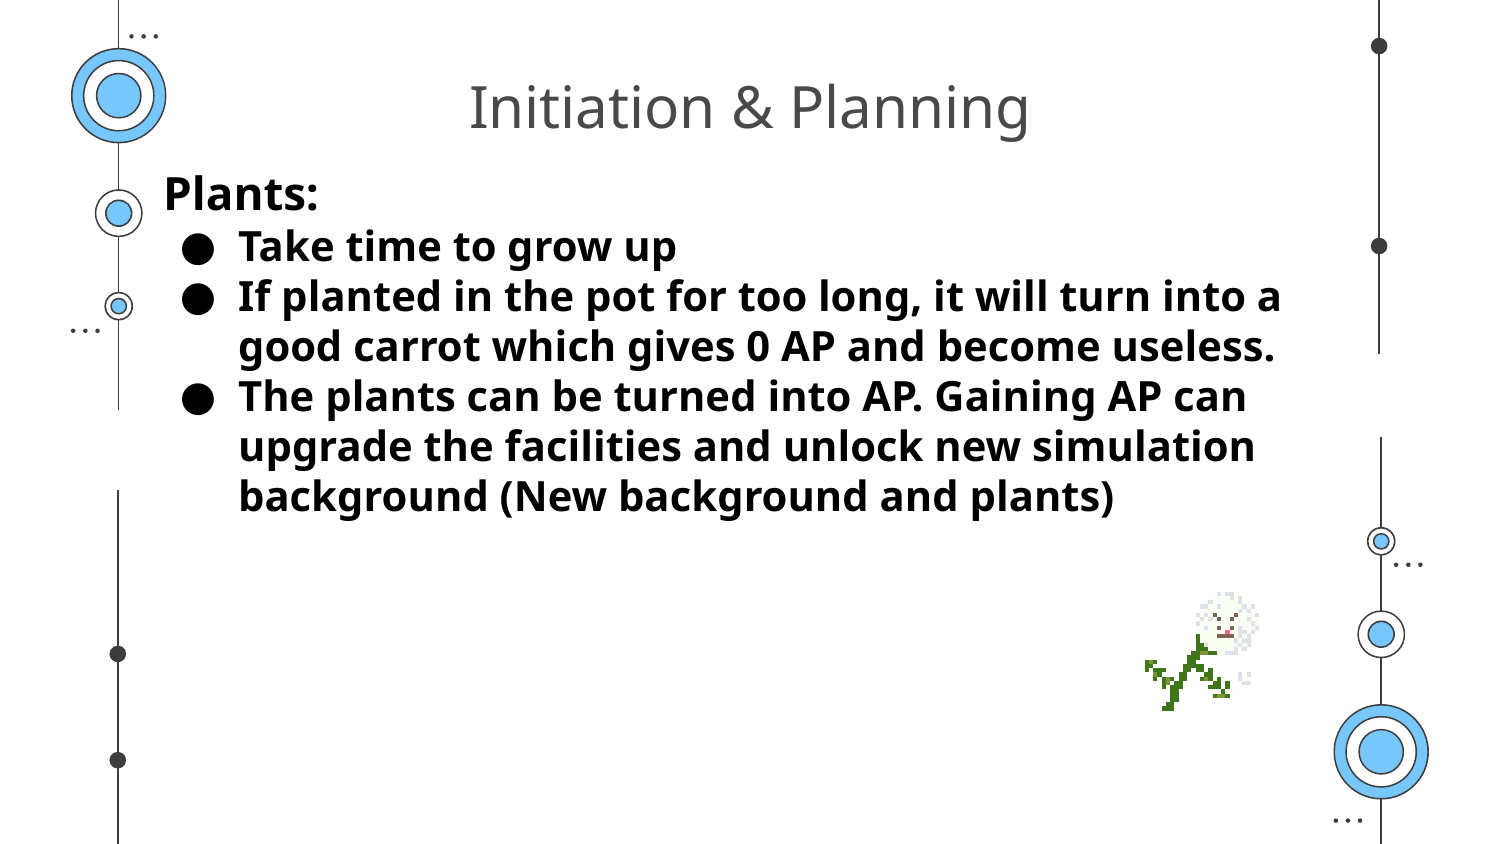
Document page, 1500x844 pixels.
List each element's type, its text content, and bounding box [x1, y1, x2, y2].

text_box Plants: Take time to grow up If planted in the pot for too long, it will turn into a good carrot which gives 0 AP and become useless. The plants can be turned into AP. Gaining AP can upgrade the facilities and unlock new simulation background (New background and plants) [148, 149, 1352, 535]
picture [1145, 575, 1281, 711]
title Initiation & Planning [299, 55, 1201, 149]
